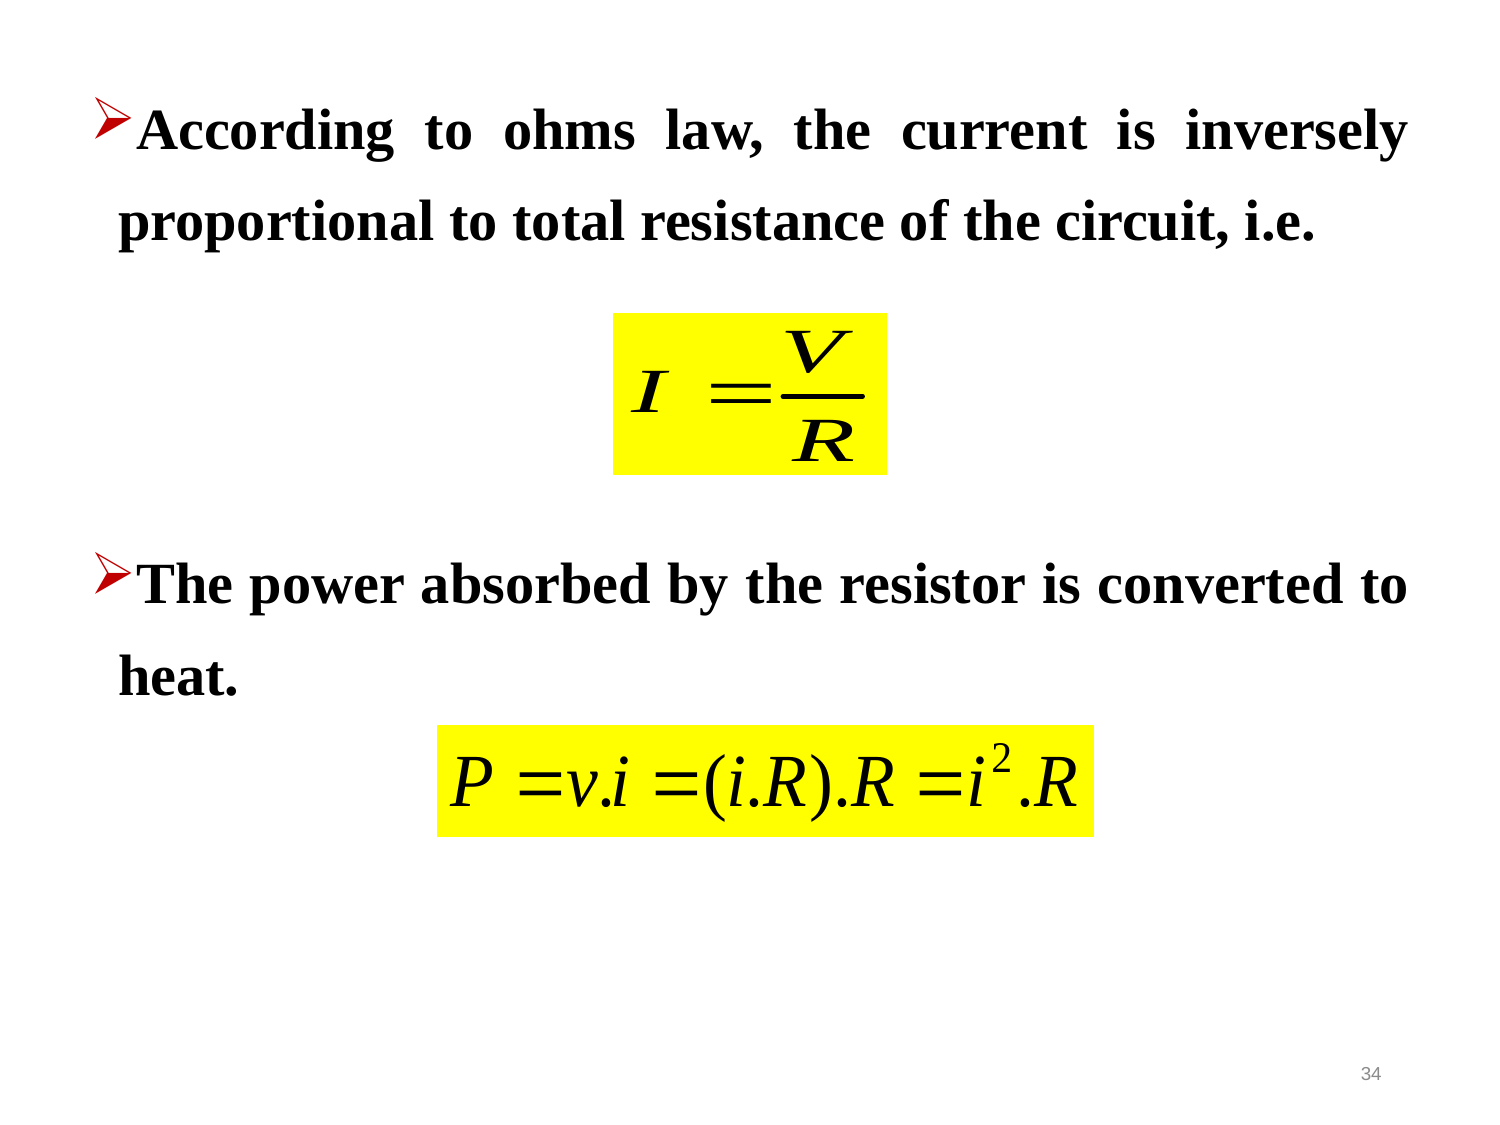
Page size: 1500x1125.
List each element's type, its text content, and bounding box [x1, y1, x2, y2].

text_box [612, 312, 888, 475]
slide_number 34 [1059, 1042, 1397, 1103]
list According to ohms law, the current is inversely proportional to total resistance of the circuit, i.e. The power absorbed by the resistor is converted to heat. [75, 62, 1425, 888]
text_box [437, 724, 1094, 838]
